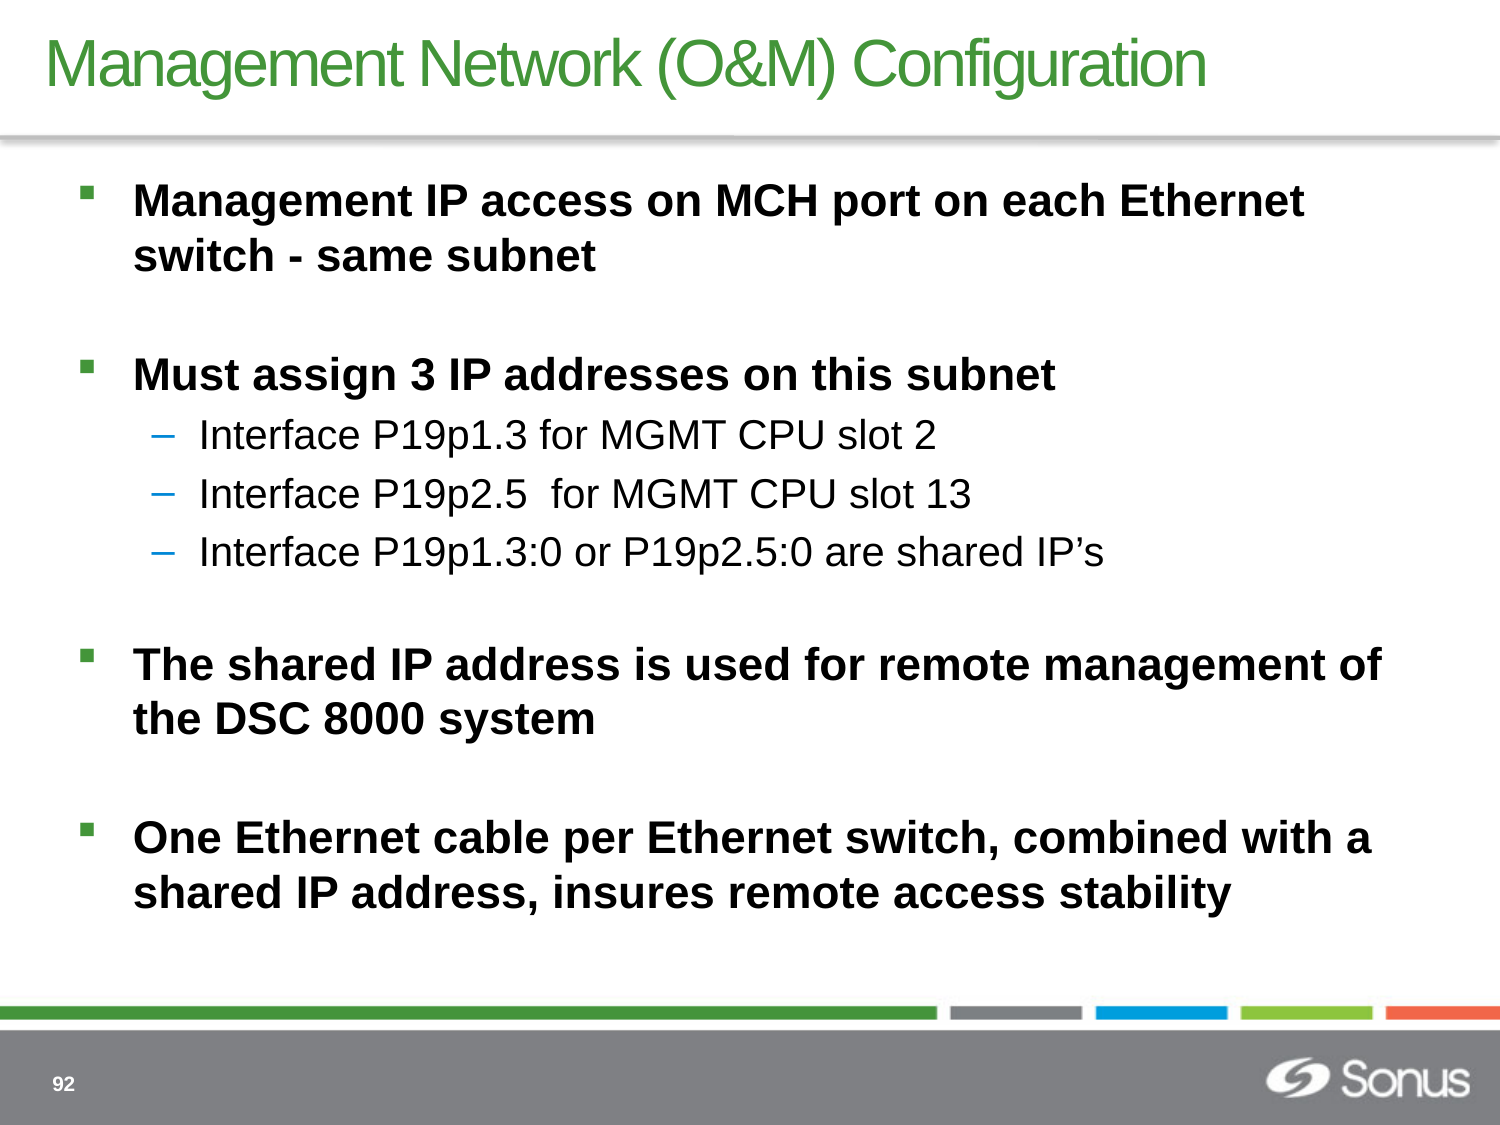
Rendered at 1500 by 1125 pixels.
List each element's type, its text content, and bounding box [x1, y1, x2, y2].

list Management IP access on MCH port on each Ethernet switch - same subnet Must assign 3 IP addresses on this subnet Interface P19p1.3 for MGMT CPU slot 2 Interface P19p2.5 for MGMT CPU slot 13 Interface P19p1.3:0 or P19p2.5:0 are shared IP’s The shared IP address is used for remote management of the DSC 8000 system One Ethernet cable per Ethernet switch, combined with a shared IP address, insures remote access stability [61, 163, 1453, 987]
picture [0, 0, 1500, 135]
picture [0, 140, 1500, 1125]
title Management Network (O&M) Configuration [29, 24, 1471, 105]
